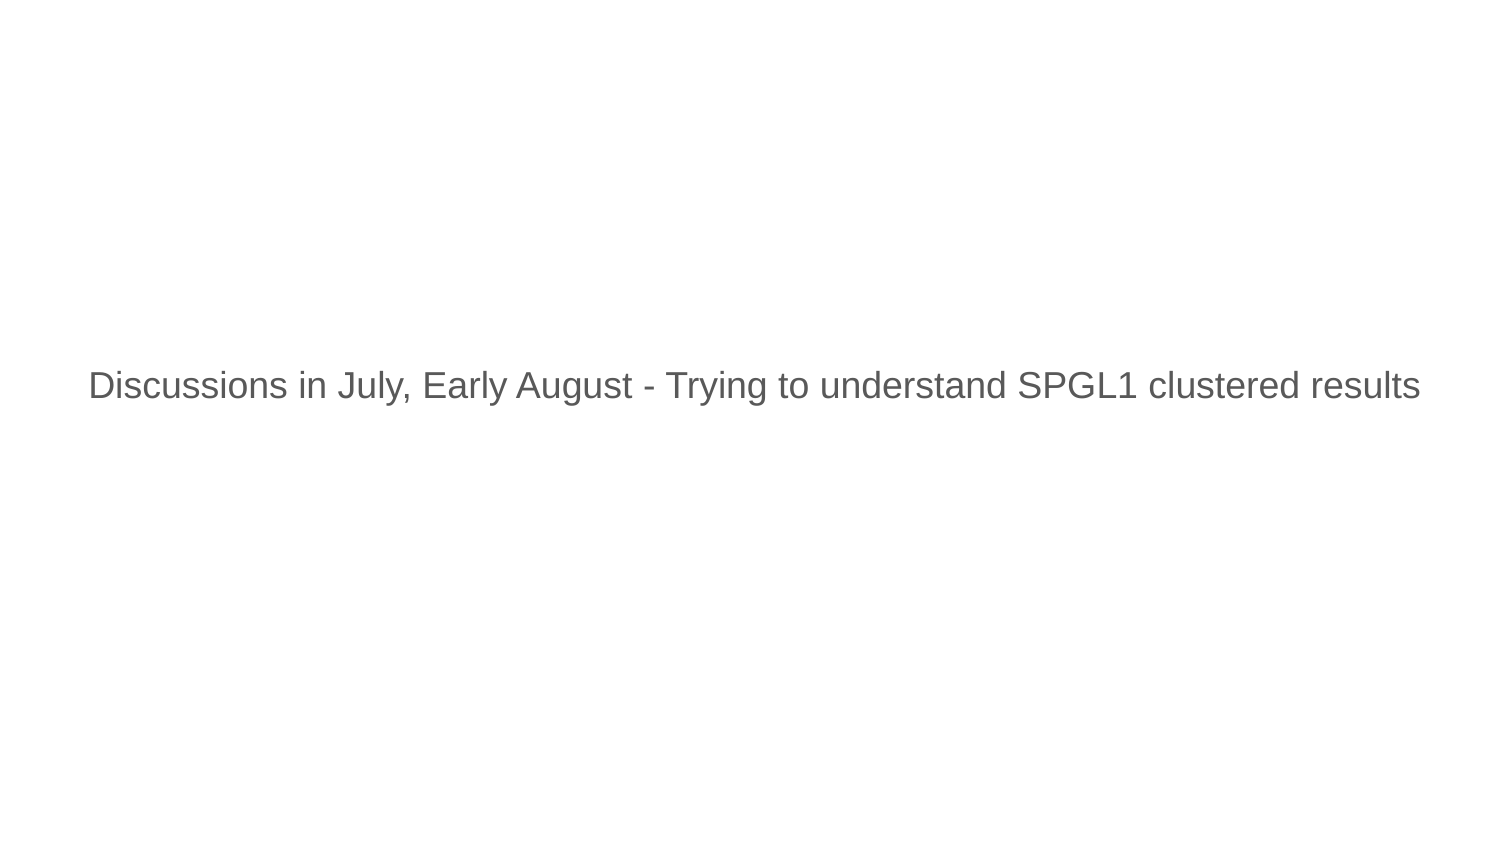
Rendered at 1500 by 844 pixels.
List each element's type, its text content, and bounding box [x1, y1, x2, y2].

text_box Discussions in July, Early August - Trying to understand SPGL1 clustered results [73, 346, 1448, 478]
